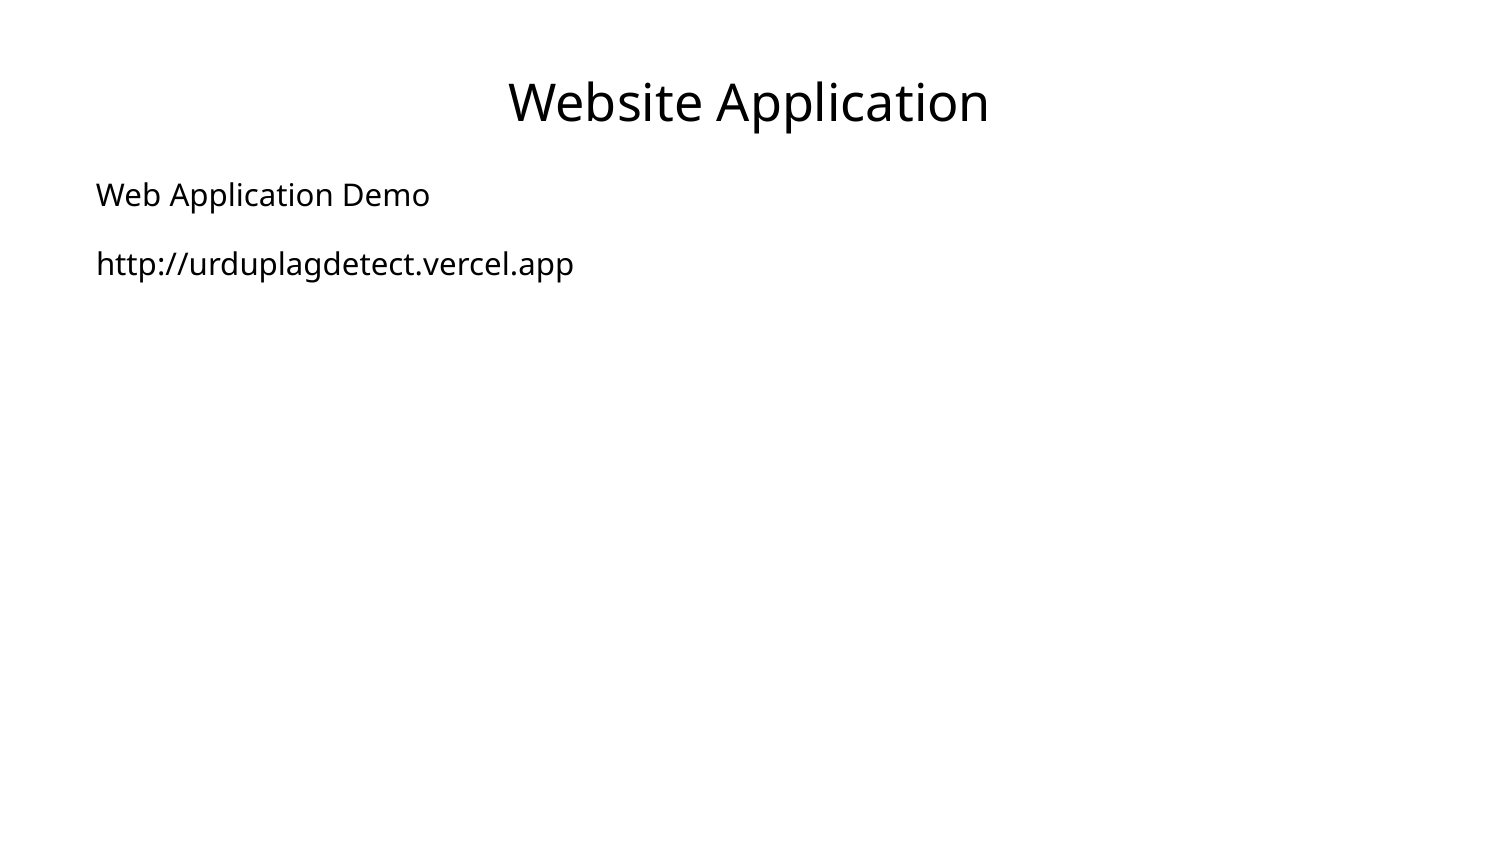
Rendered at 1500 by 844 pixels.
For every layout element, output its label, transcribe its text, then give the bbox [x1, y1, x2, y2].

text_box Website Application [116, 67, 1384, 134]
text_box http://urduplagdetect.vercel.app [80, 234, 692, 291]
text_box Web Application Demo [80, 170, 484, 217]
